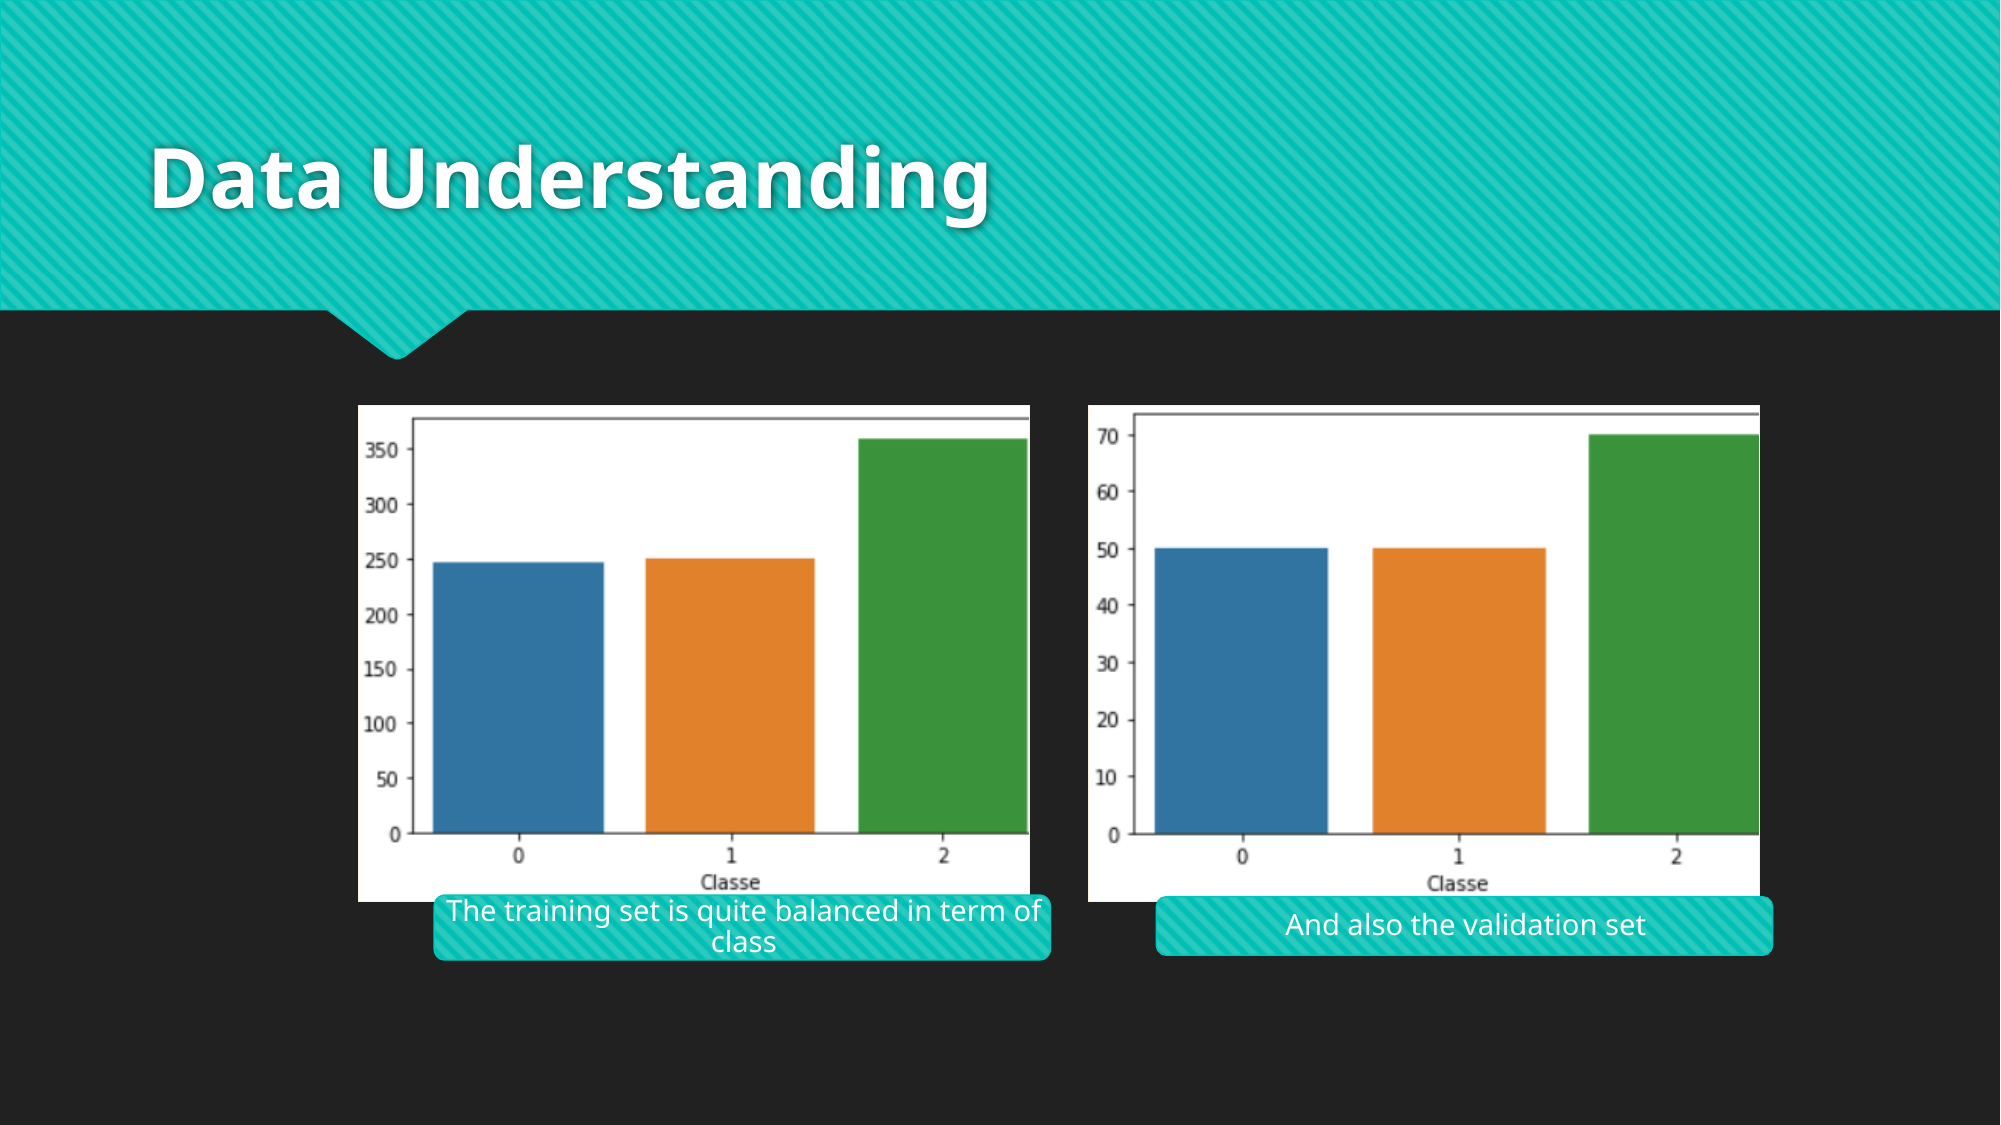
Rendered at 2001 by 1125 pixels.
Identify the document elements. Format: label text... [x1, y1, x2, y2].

title Data Understanding [132, 73, 1868, 233]
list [358, 326, 1773, 981]
